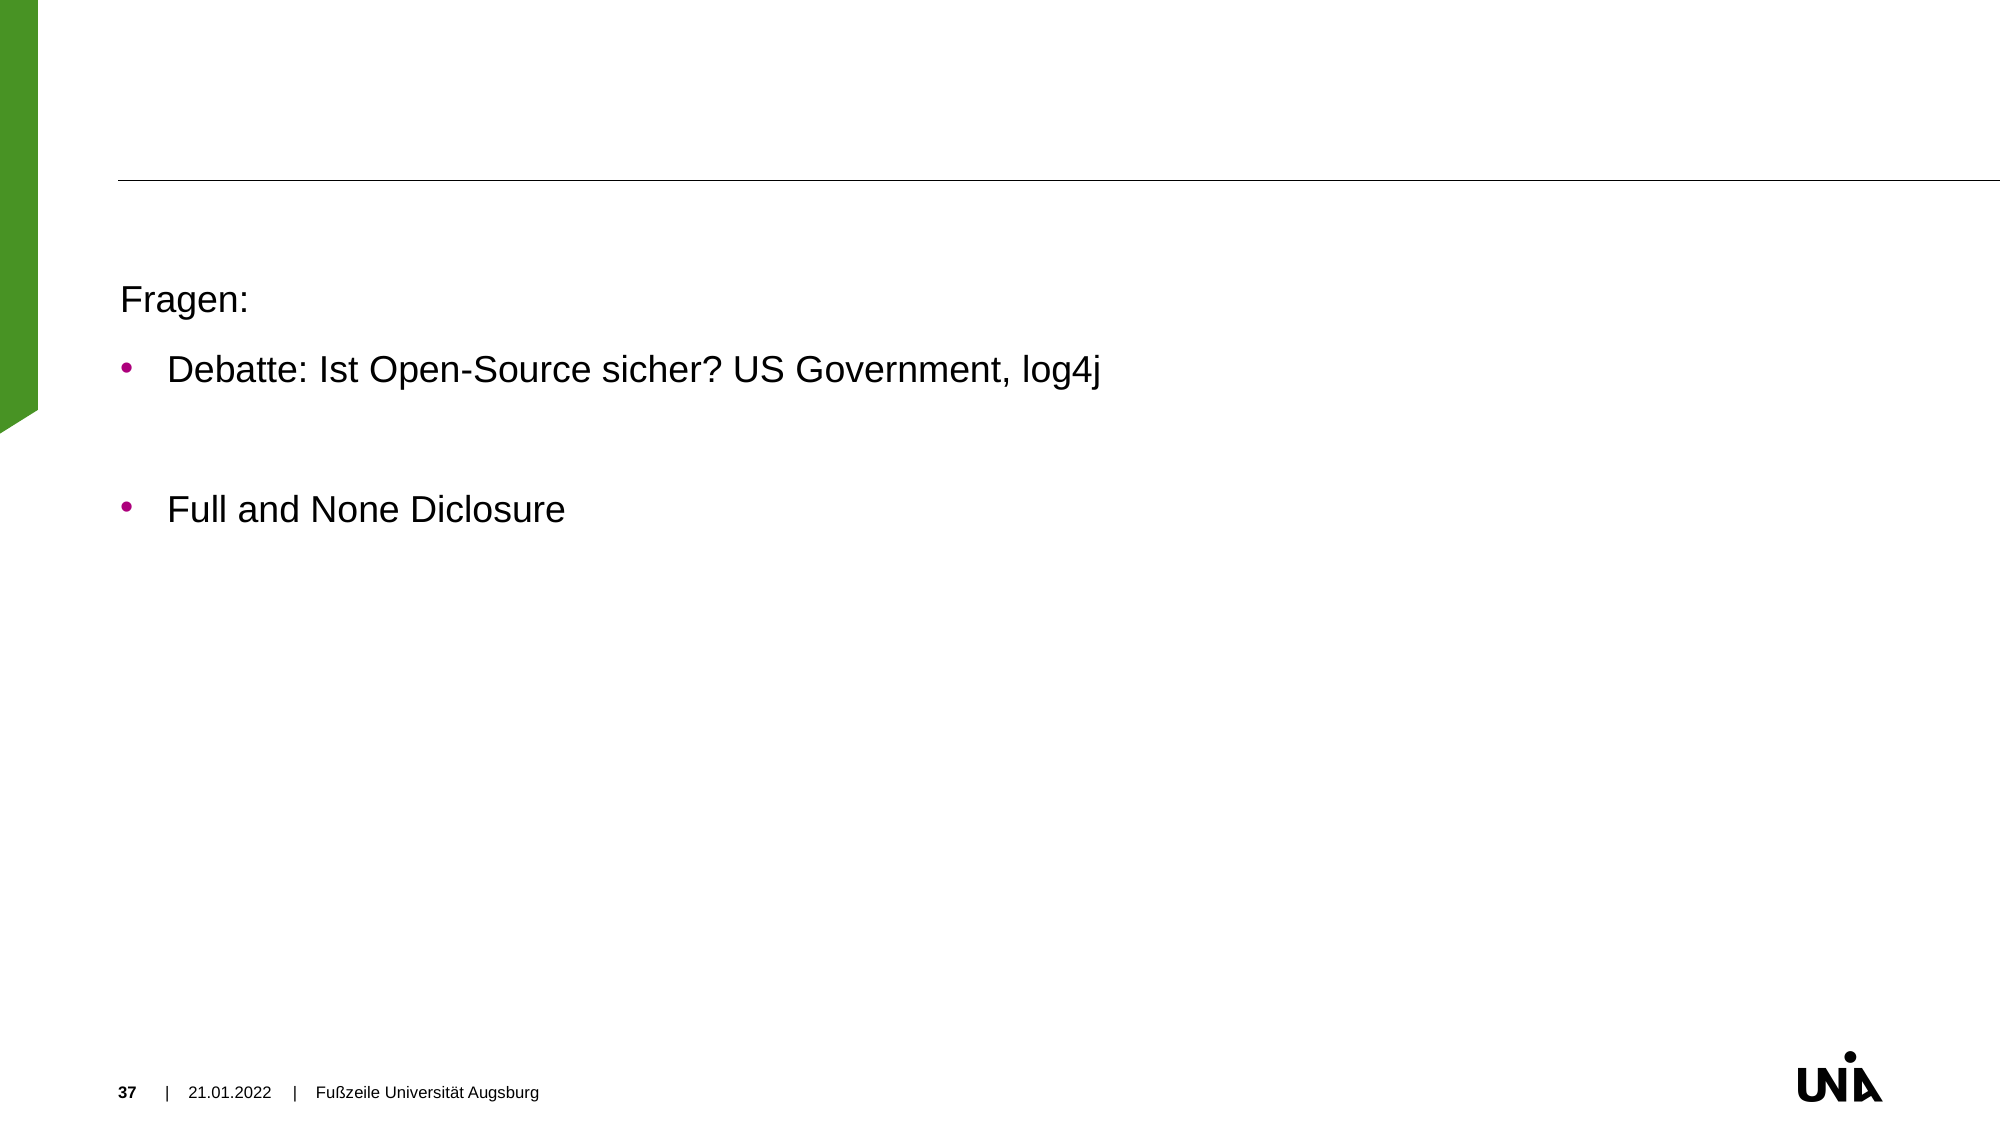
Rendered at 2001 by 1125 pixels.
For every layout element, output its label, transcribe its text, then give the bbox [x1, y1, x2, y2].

picture [1798, 1051, 1883, 1102]
slide_number 37 [118, 1066, 164, 1102]
footer | Fußzeile Universität Augsburg [298, 1066, 1490, 1102]
list Fragen: Debatte: Ist Open-Source sicher? US Government, log4j Full and None Diclosure [118, 274, 1883, 1037]
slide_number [164, 1066, 298, 1102]
